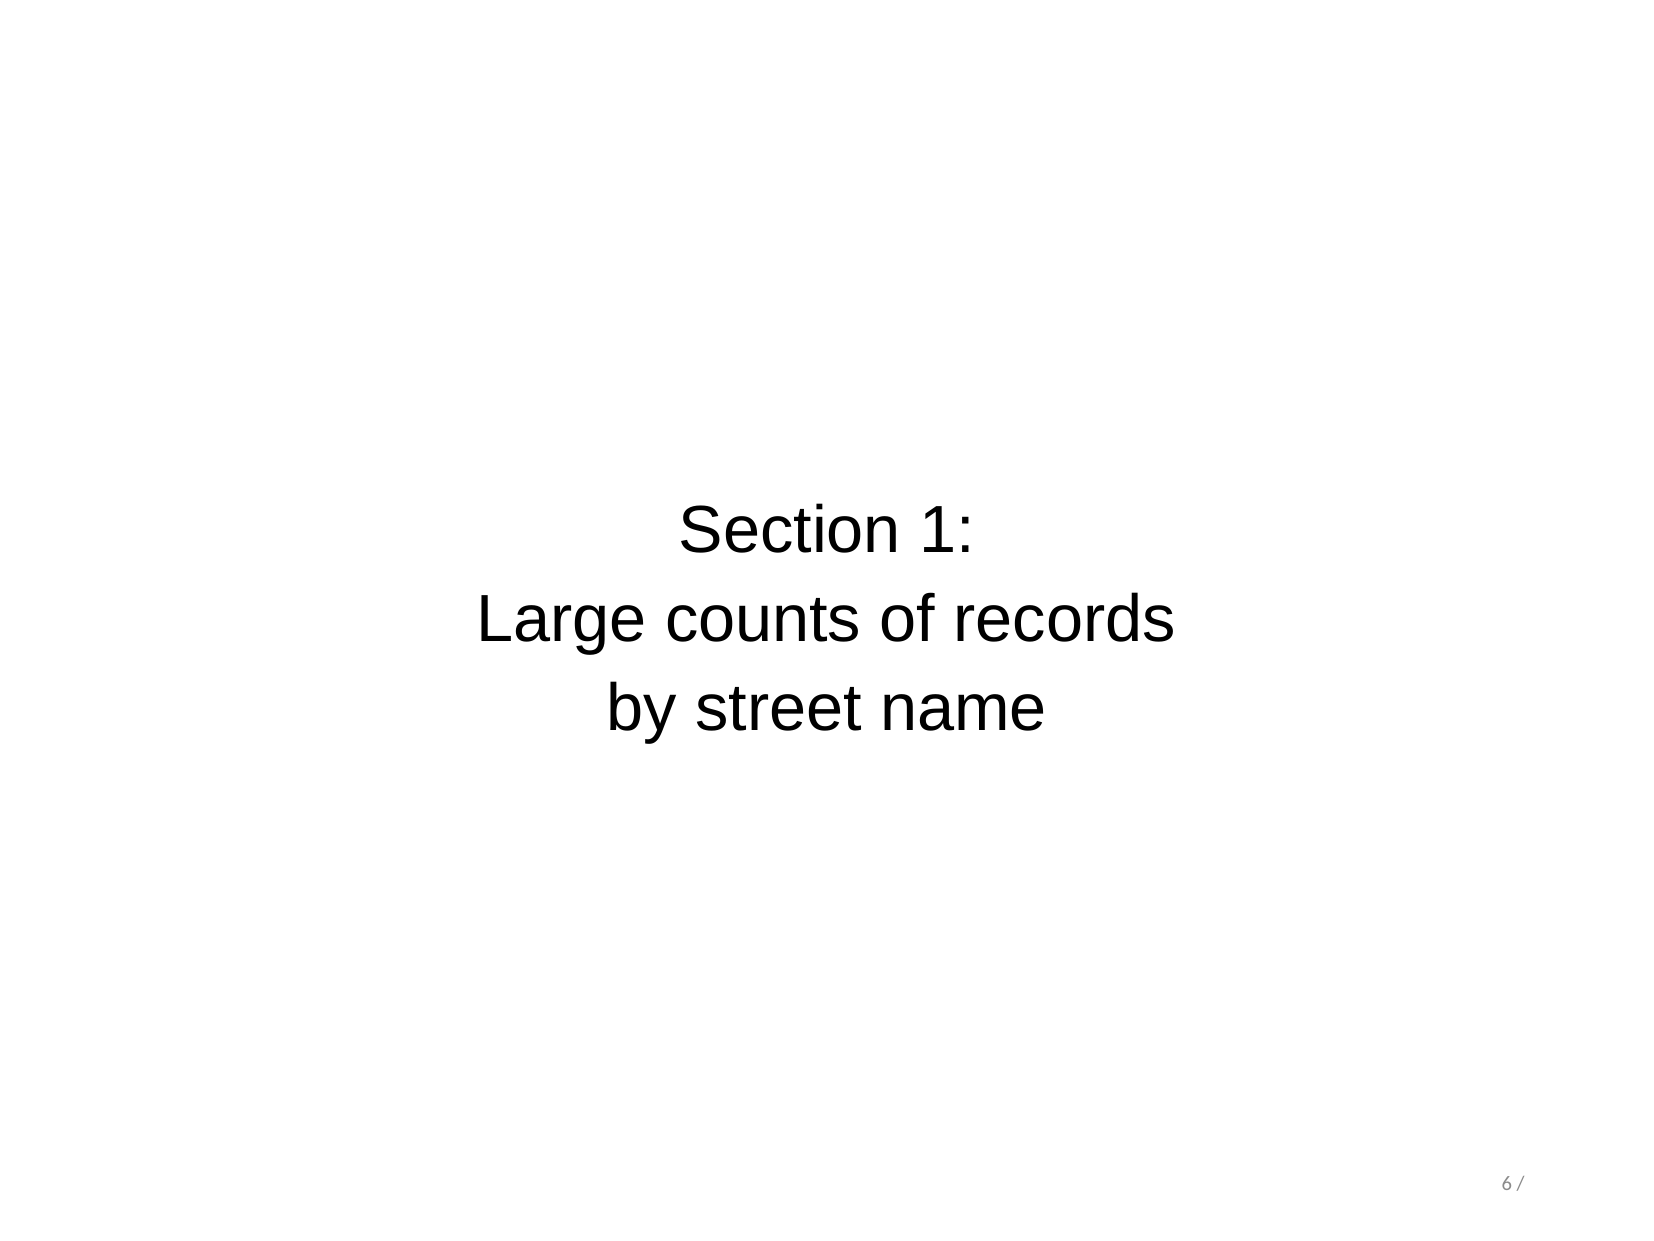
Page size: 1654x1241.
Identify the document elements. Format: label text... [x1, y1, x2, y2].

subtitle Section 1: Large counts of records by street name [0, 0, 1654, 1241]
